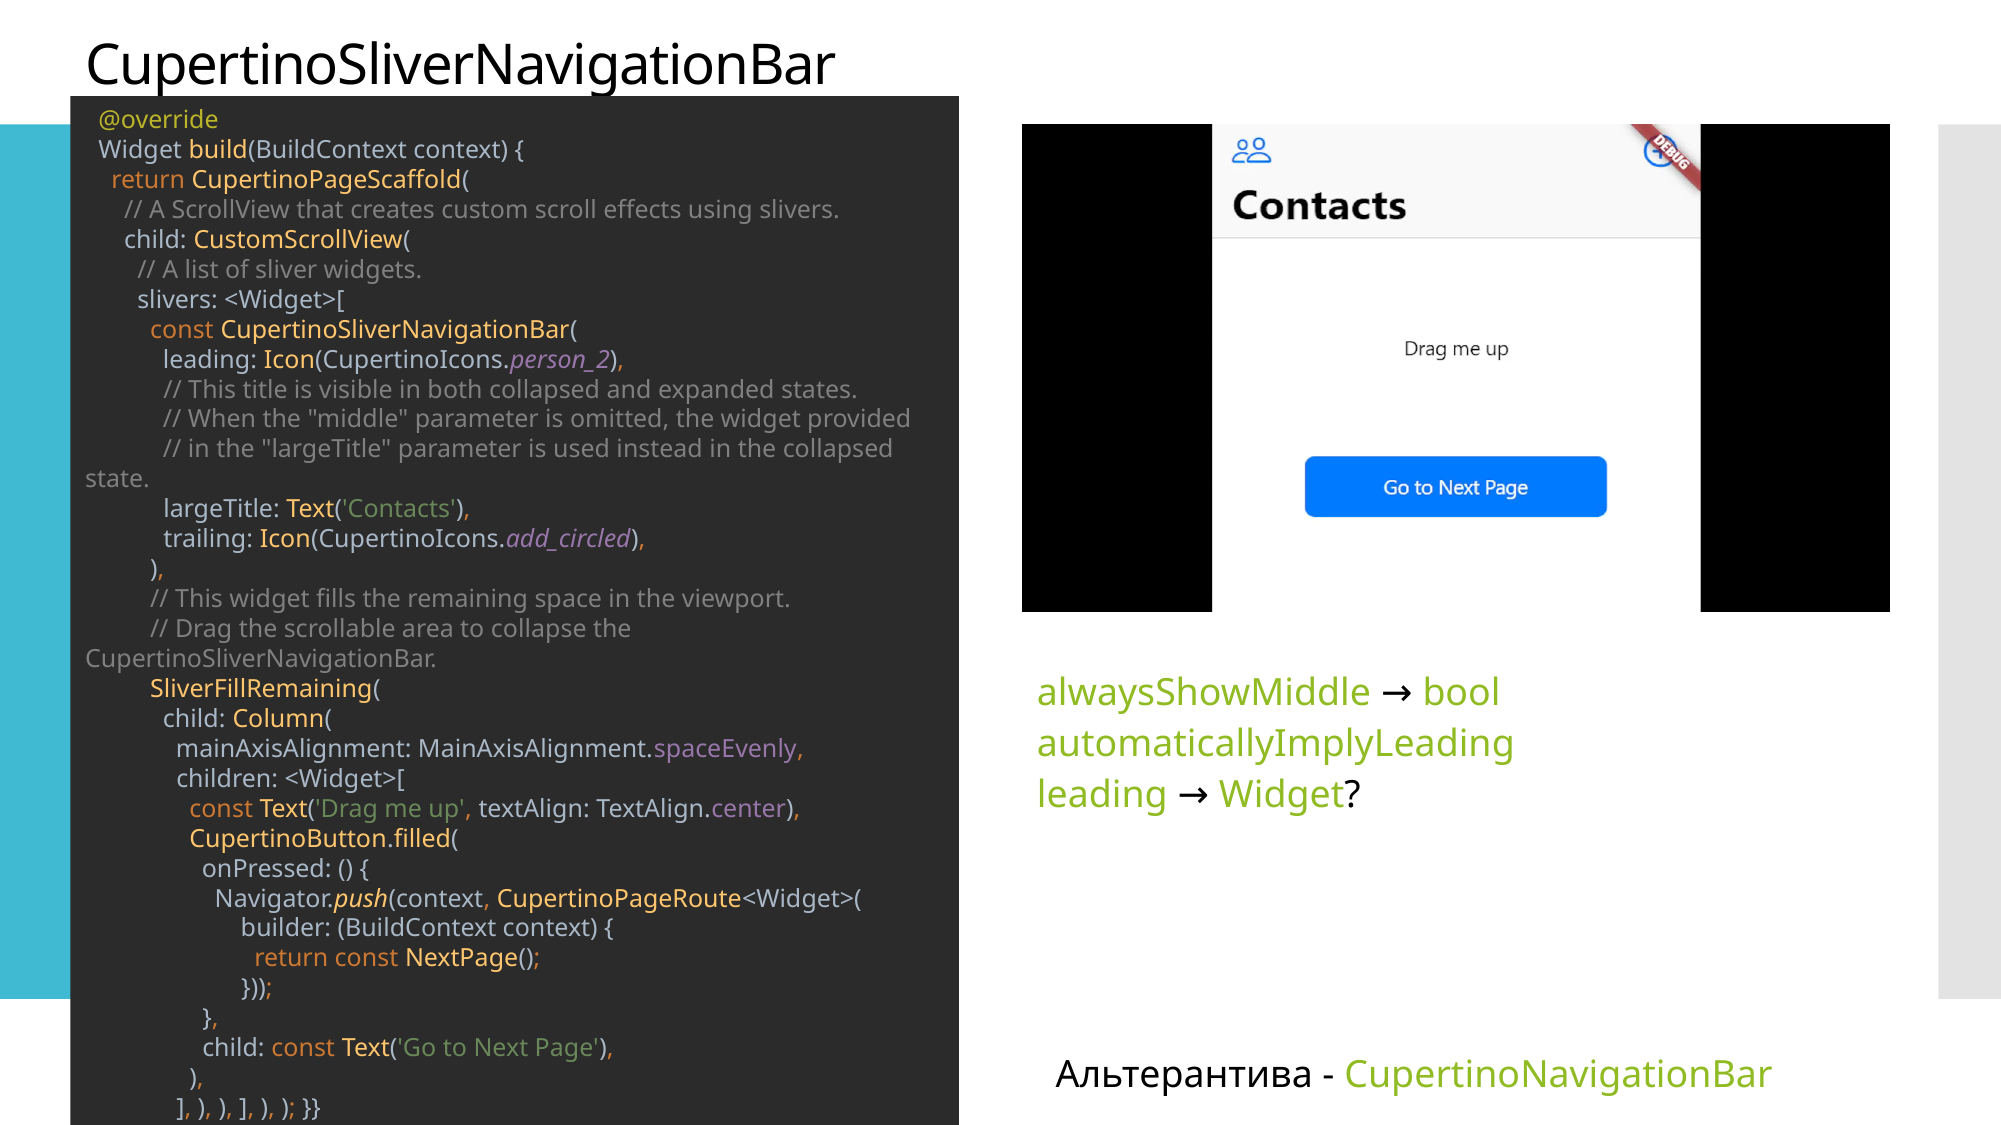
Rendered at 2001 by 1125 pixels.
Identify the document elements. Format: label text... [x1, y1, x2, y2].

title CupertinoSliverNavigationBar [70, 13, 960, 121]
text_box @override Widget build(BuildContext context) { return CupertinoPageScaffold( // A ScrollView that creates custom scroll effects using slivers. child: CustomScrollView( // A list of sliver widgets. slivers: <Widget>[ const CupertinoSliverNavigationBar( leading: Icon(CupertinoIcons.person_2), // This title is visible in both collapsed and expanded states. // When the "middle" parameter is omitted, the widget provided // in the "largeTitle" parameter is used instead in the collapsed state. largeTitle: Text('Contacts'), trailing: Icon(CupertinoIcons.add_circled), ), // This widget fills the remaining space in the viewport. // Drag the scrollable area to collapse the CupertinoSliverNavigationBar. SliverFillRemaining( child: Column( mainAxisAlignment: MainAxisAlignment.spaceEvenly, children: <Widget>[ const Text('Drag me up', textAlign: TextAlign.center), CupertinoButton.filled( onPressed: () { Navigator.push(context, CupertinoPageRoute<Widget>( builder: (BuildContext context) { return const NextPage(); })); }, child: const Text('Go to Next Page'), ), ], ), ), ], ), ); }} [70, 96, 959, 1125]
text_box Альтерантива - CupertinoNavigationBar [1040, 1042, 1843, 1109]
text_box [1021, 123, 1891, 613]
text_box alwaysShowMiddle → bool automaticallyImplyLeading leading → Widget? [1022, 660, 1891, 829]
